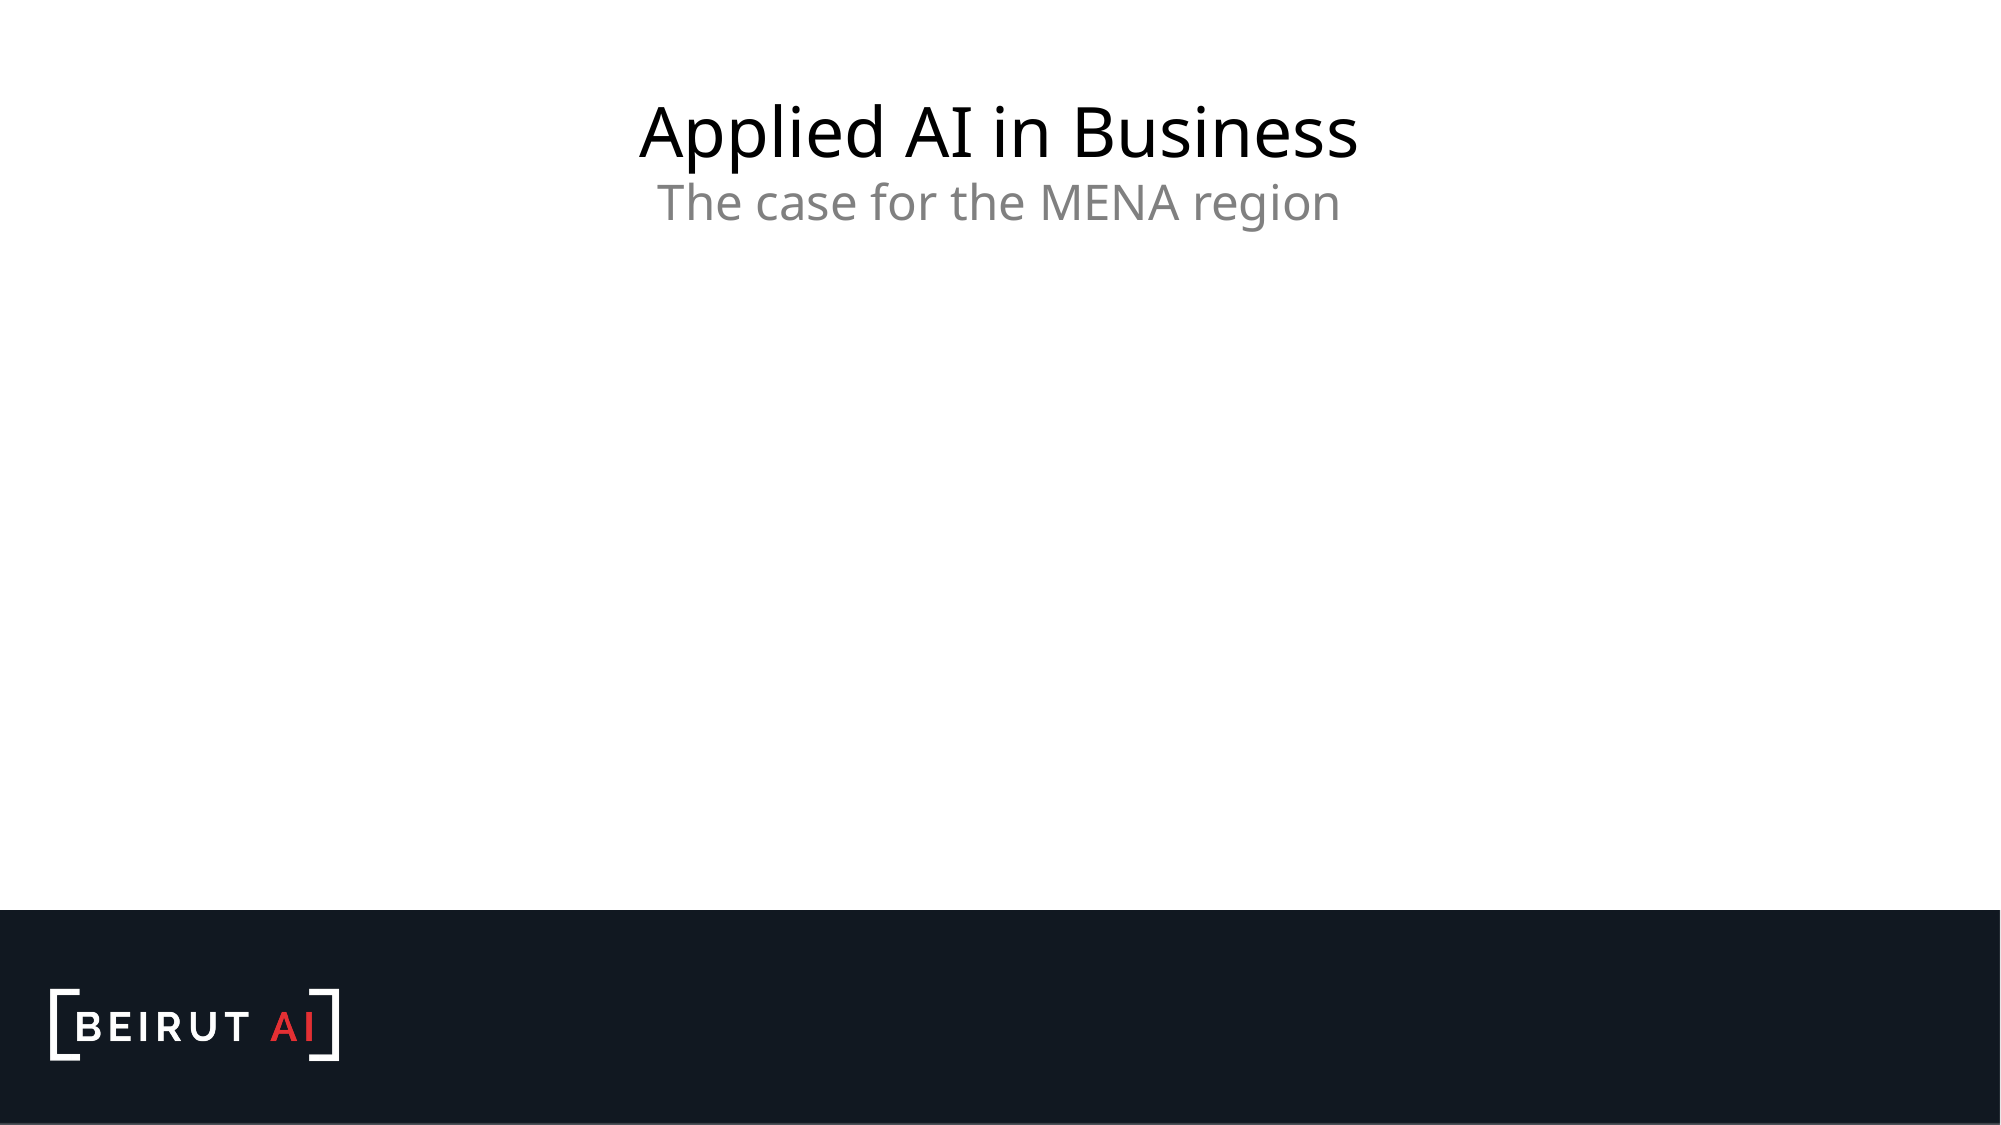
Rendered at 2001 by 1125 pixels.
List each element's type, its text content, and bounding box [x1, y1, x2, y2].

title Applied AI in Business The case for the MENA region [0, 79, 2000, 238]
picture [0, 910, 2001, 1125]
